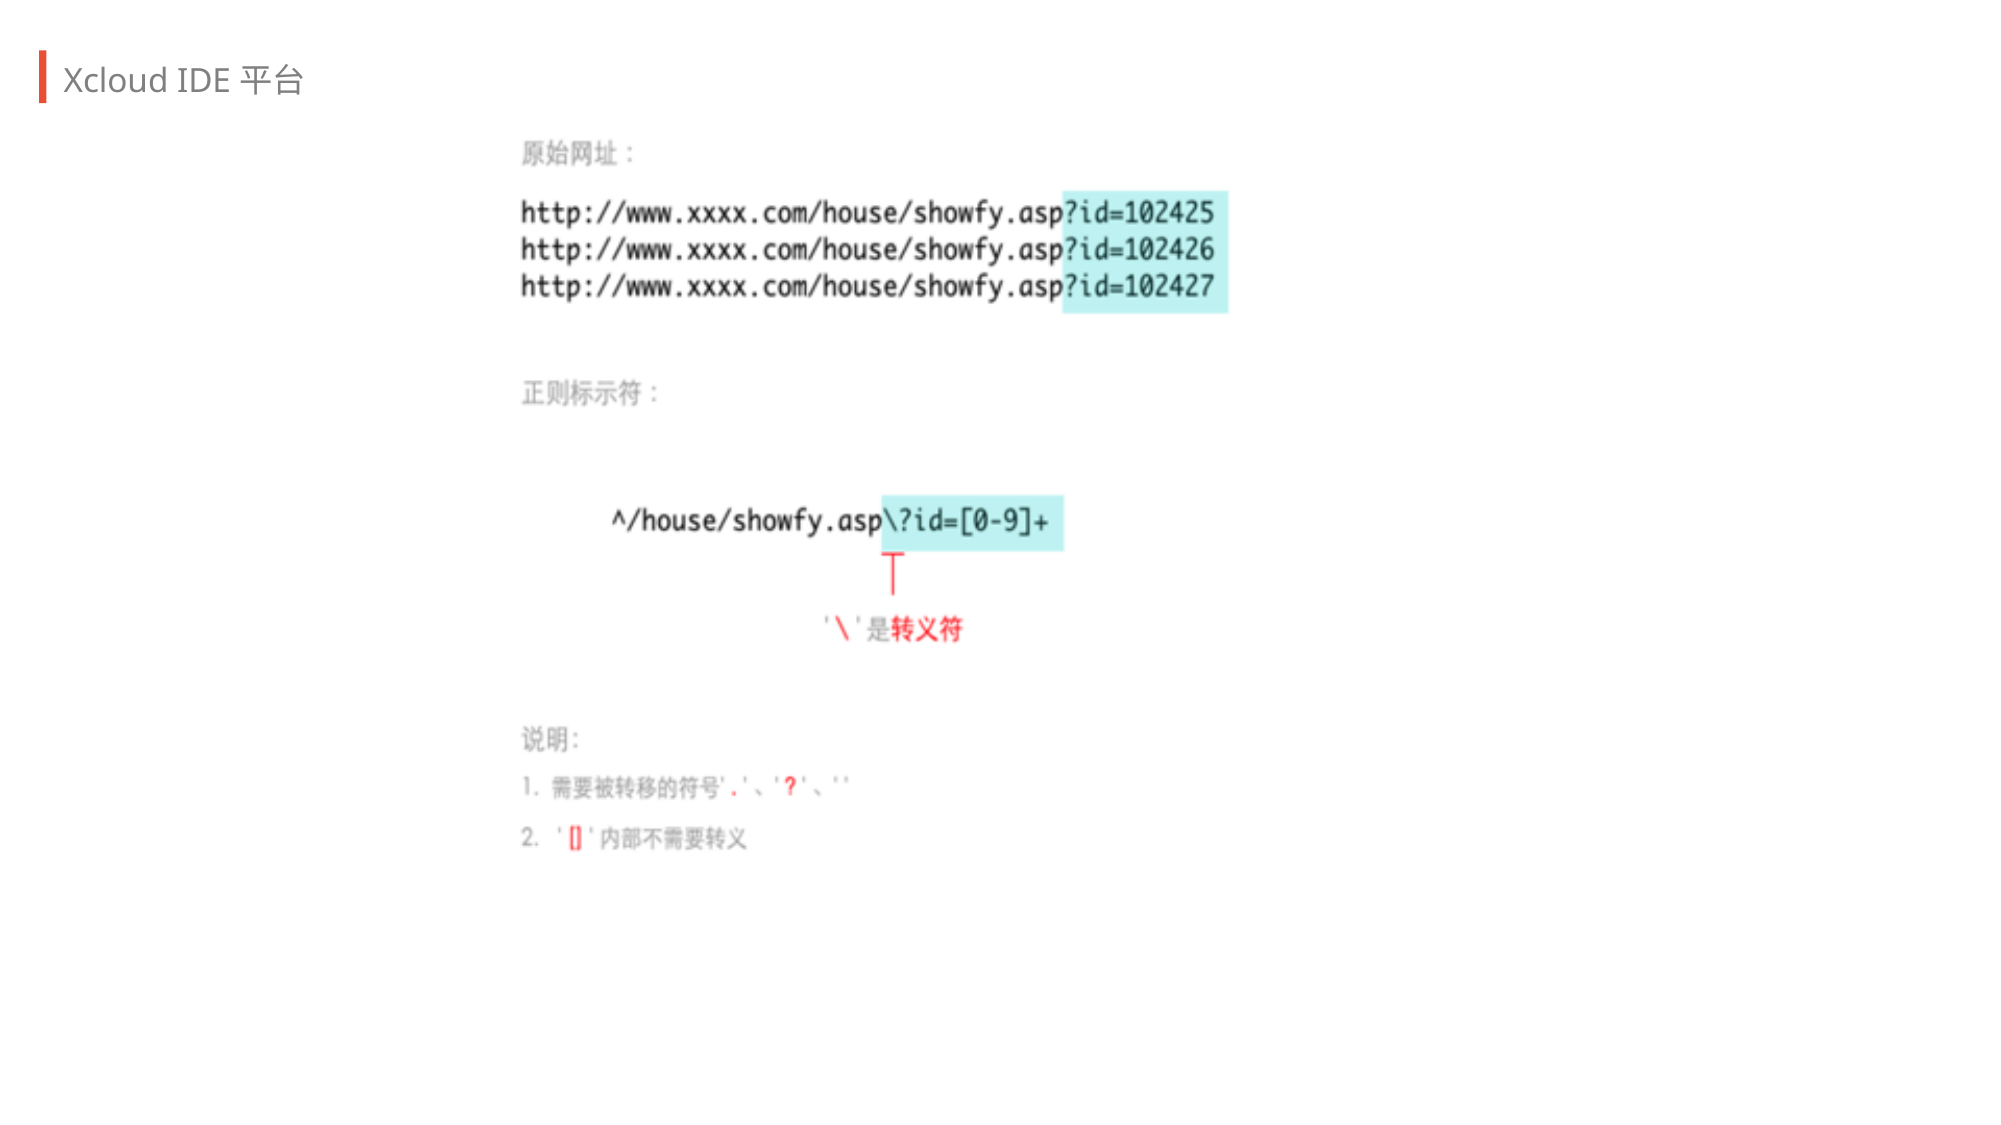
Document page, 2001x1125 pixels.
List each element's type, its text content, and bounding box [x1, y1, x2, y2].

picture [440, 106, 1560, 1019]
text_box Xcloud IDE平台 [63, 59, 314, 100]
text_box [39, 50, 47, 104]
